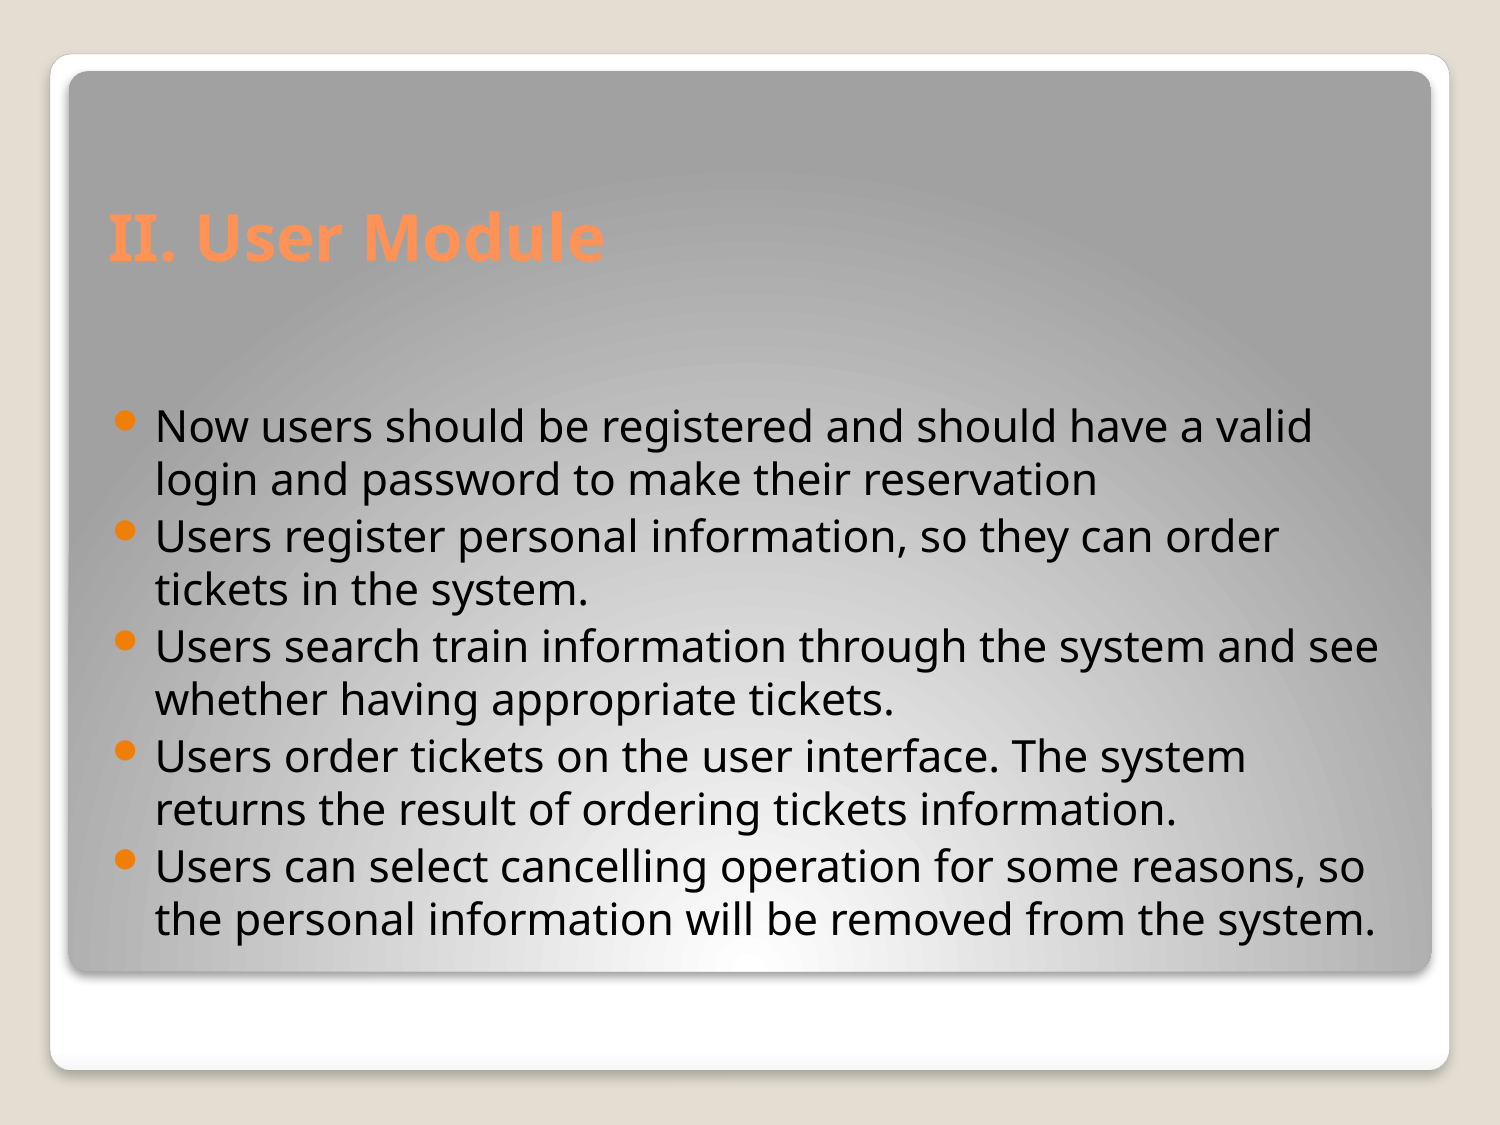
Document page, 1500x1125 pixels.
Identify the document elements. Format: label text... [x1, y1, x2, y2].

title II. User Module [93, 187, 1437, 360]
list Now users should be registered and should have a valid login and password to make their reservation Users register personal information, so they can order tickets in the system. Users search train information through the system and see whether having appropriate tickets. Users order tickets on the user interface. The system returns the result of ordering tickets information. Users can select cancelling operation for some reasons, so the personal information will be removed from the system. [82, 269, 1425, 957]
